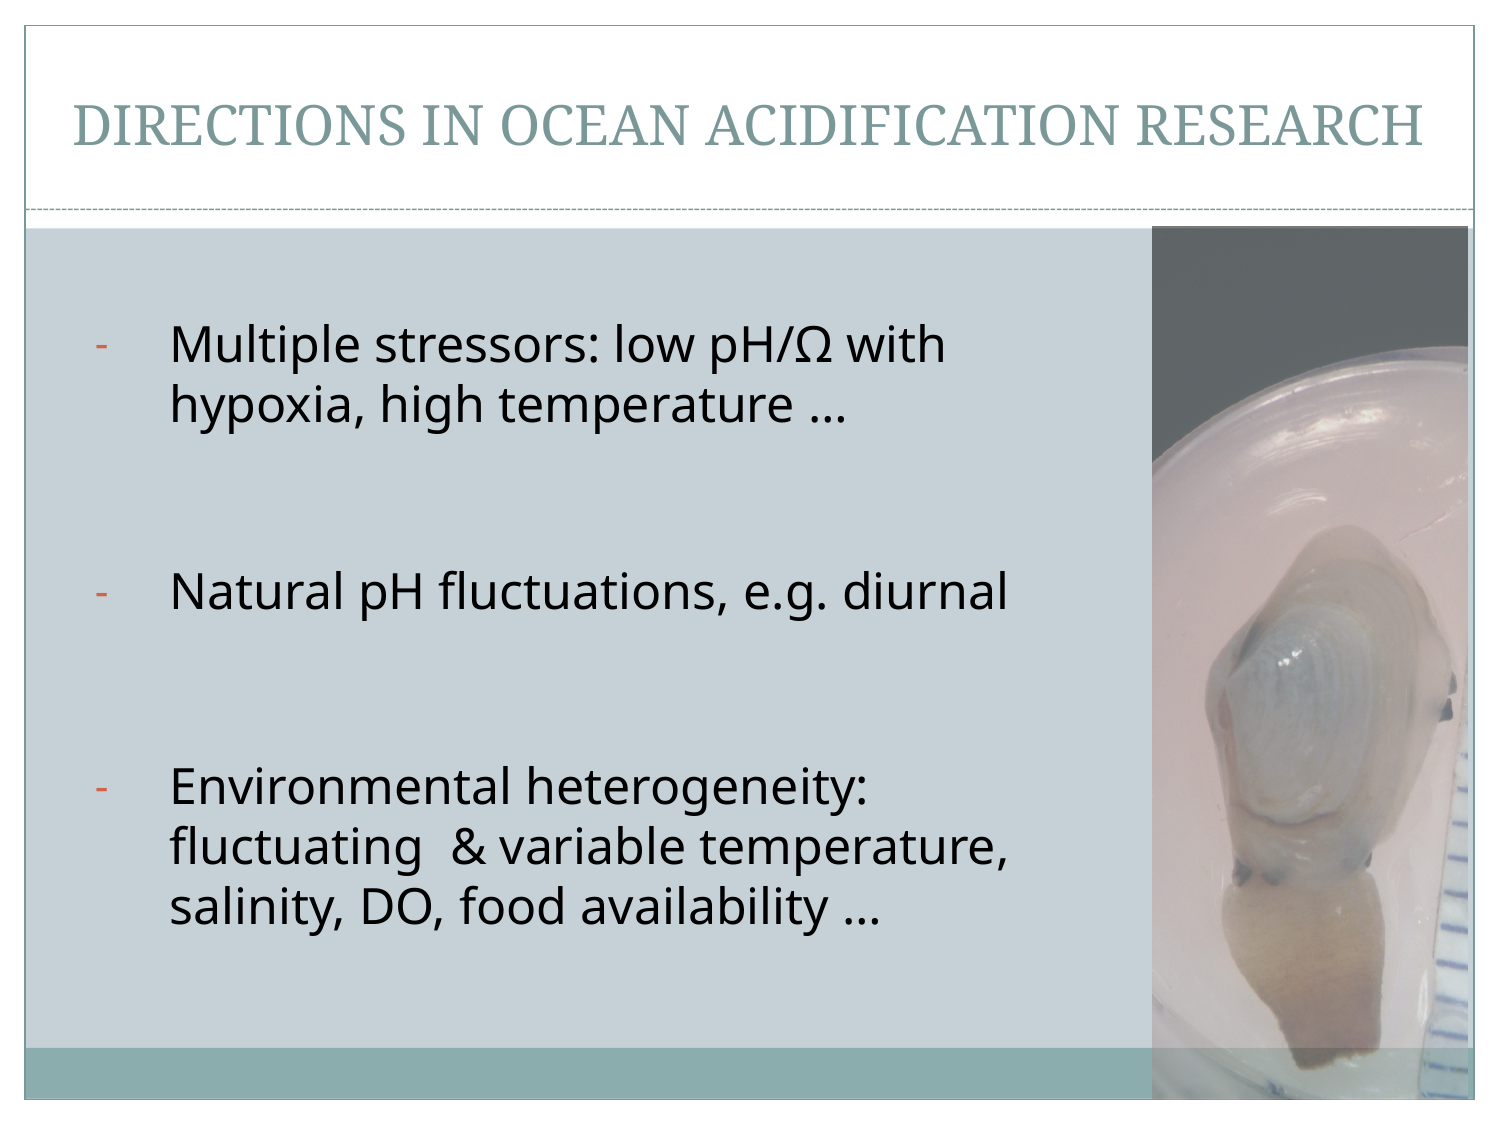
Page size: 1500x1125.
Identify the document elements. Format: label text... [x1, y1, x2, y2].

title Directions in Ocean Acidification research [49, 39, 1450, 164]
picture [1152, 226, 1468, 1100]
list Multiple stressors: low pH/Ω with hypoxia, high temperature … Natural pH fluctuations, e.g. diurnal Environmental heterogeneity: fluctuating & variable temperature, salinity, DO, food availability … [80, 253, 1129, 1068]
